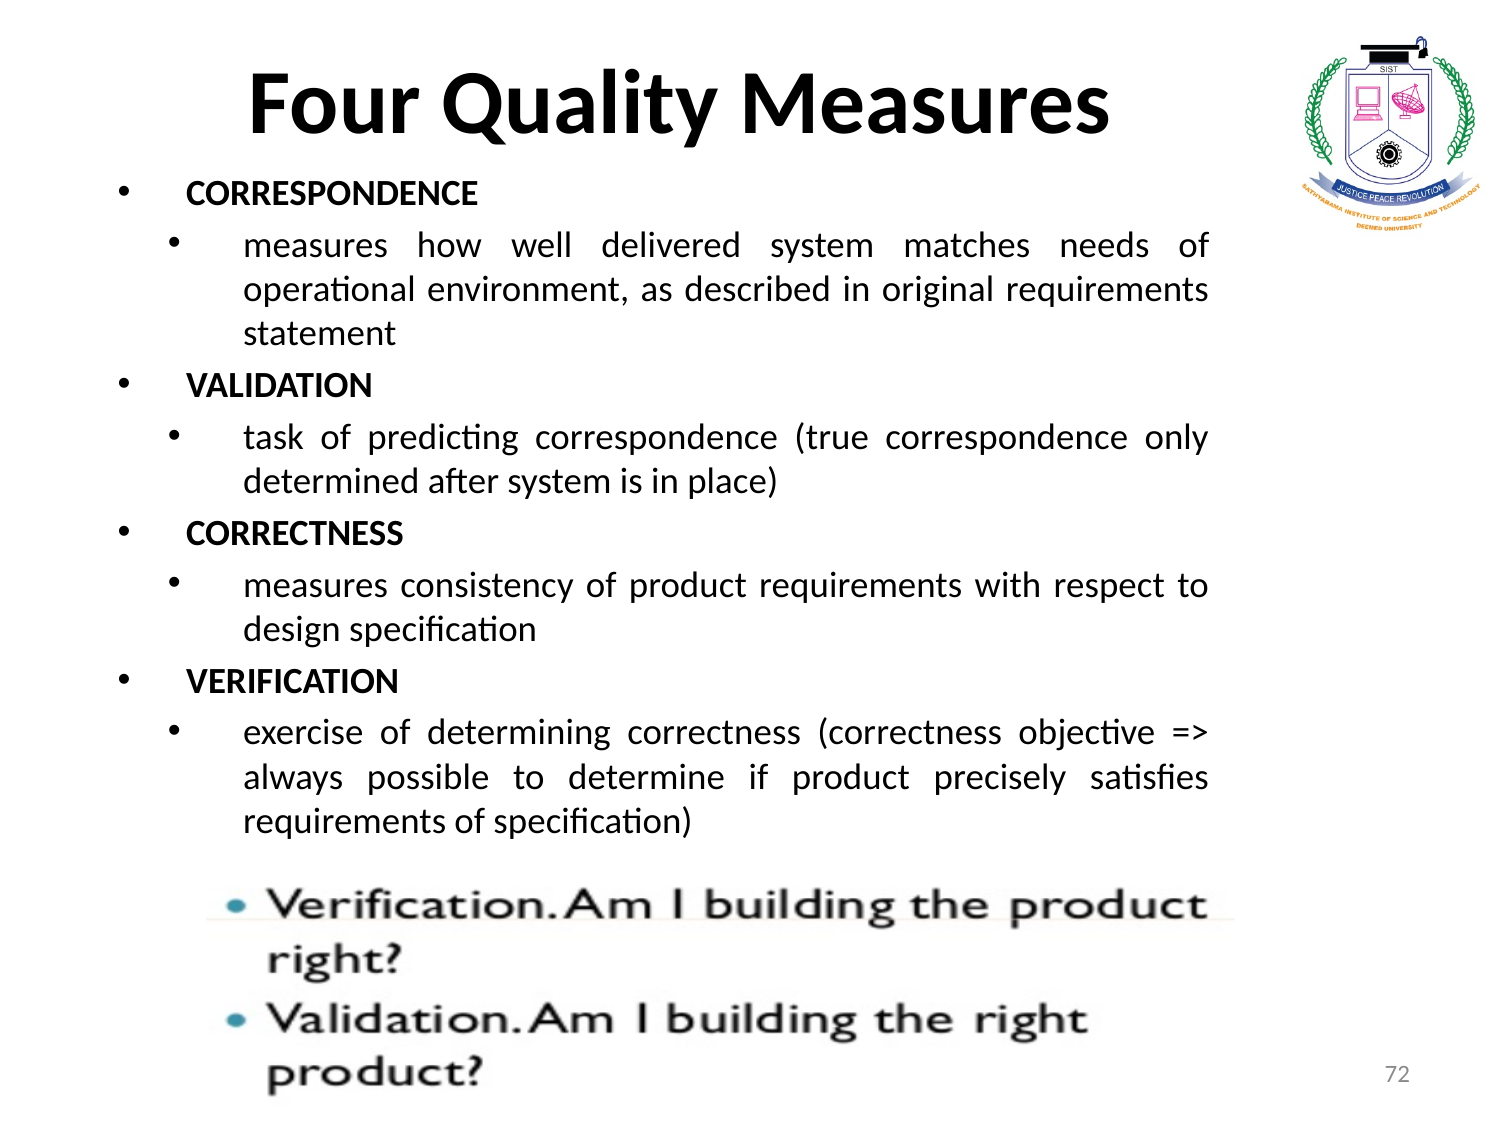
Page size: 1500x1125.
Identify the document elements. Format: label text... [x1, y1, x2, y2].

title Four Quality Measures [5, 2, 1356, 191]
picture [1280, 30, 1500, 251]
picture [206, 881, 1235, 1118]
slide_number 72 [1239, 1042, 1425, 1103]
list CORRESPONDENCE measures how well delivered system matches needs of operational environment, as described in original requirements statement VALIDATION task of predicting correspondence (true correspondence only determined after system is in place) CORRECTNESS measures consistency of product requirements with respect to design specification VERIFICATION exercise of determining correctness (correctness objective => always possible to determine if product precisely satisfies requirements of specification) [64, 160, 1226, 858]
